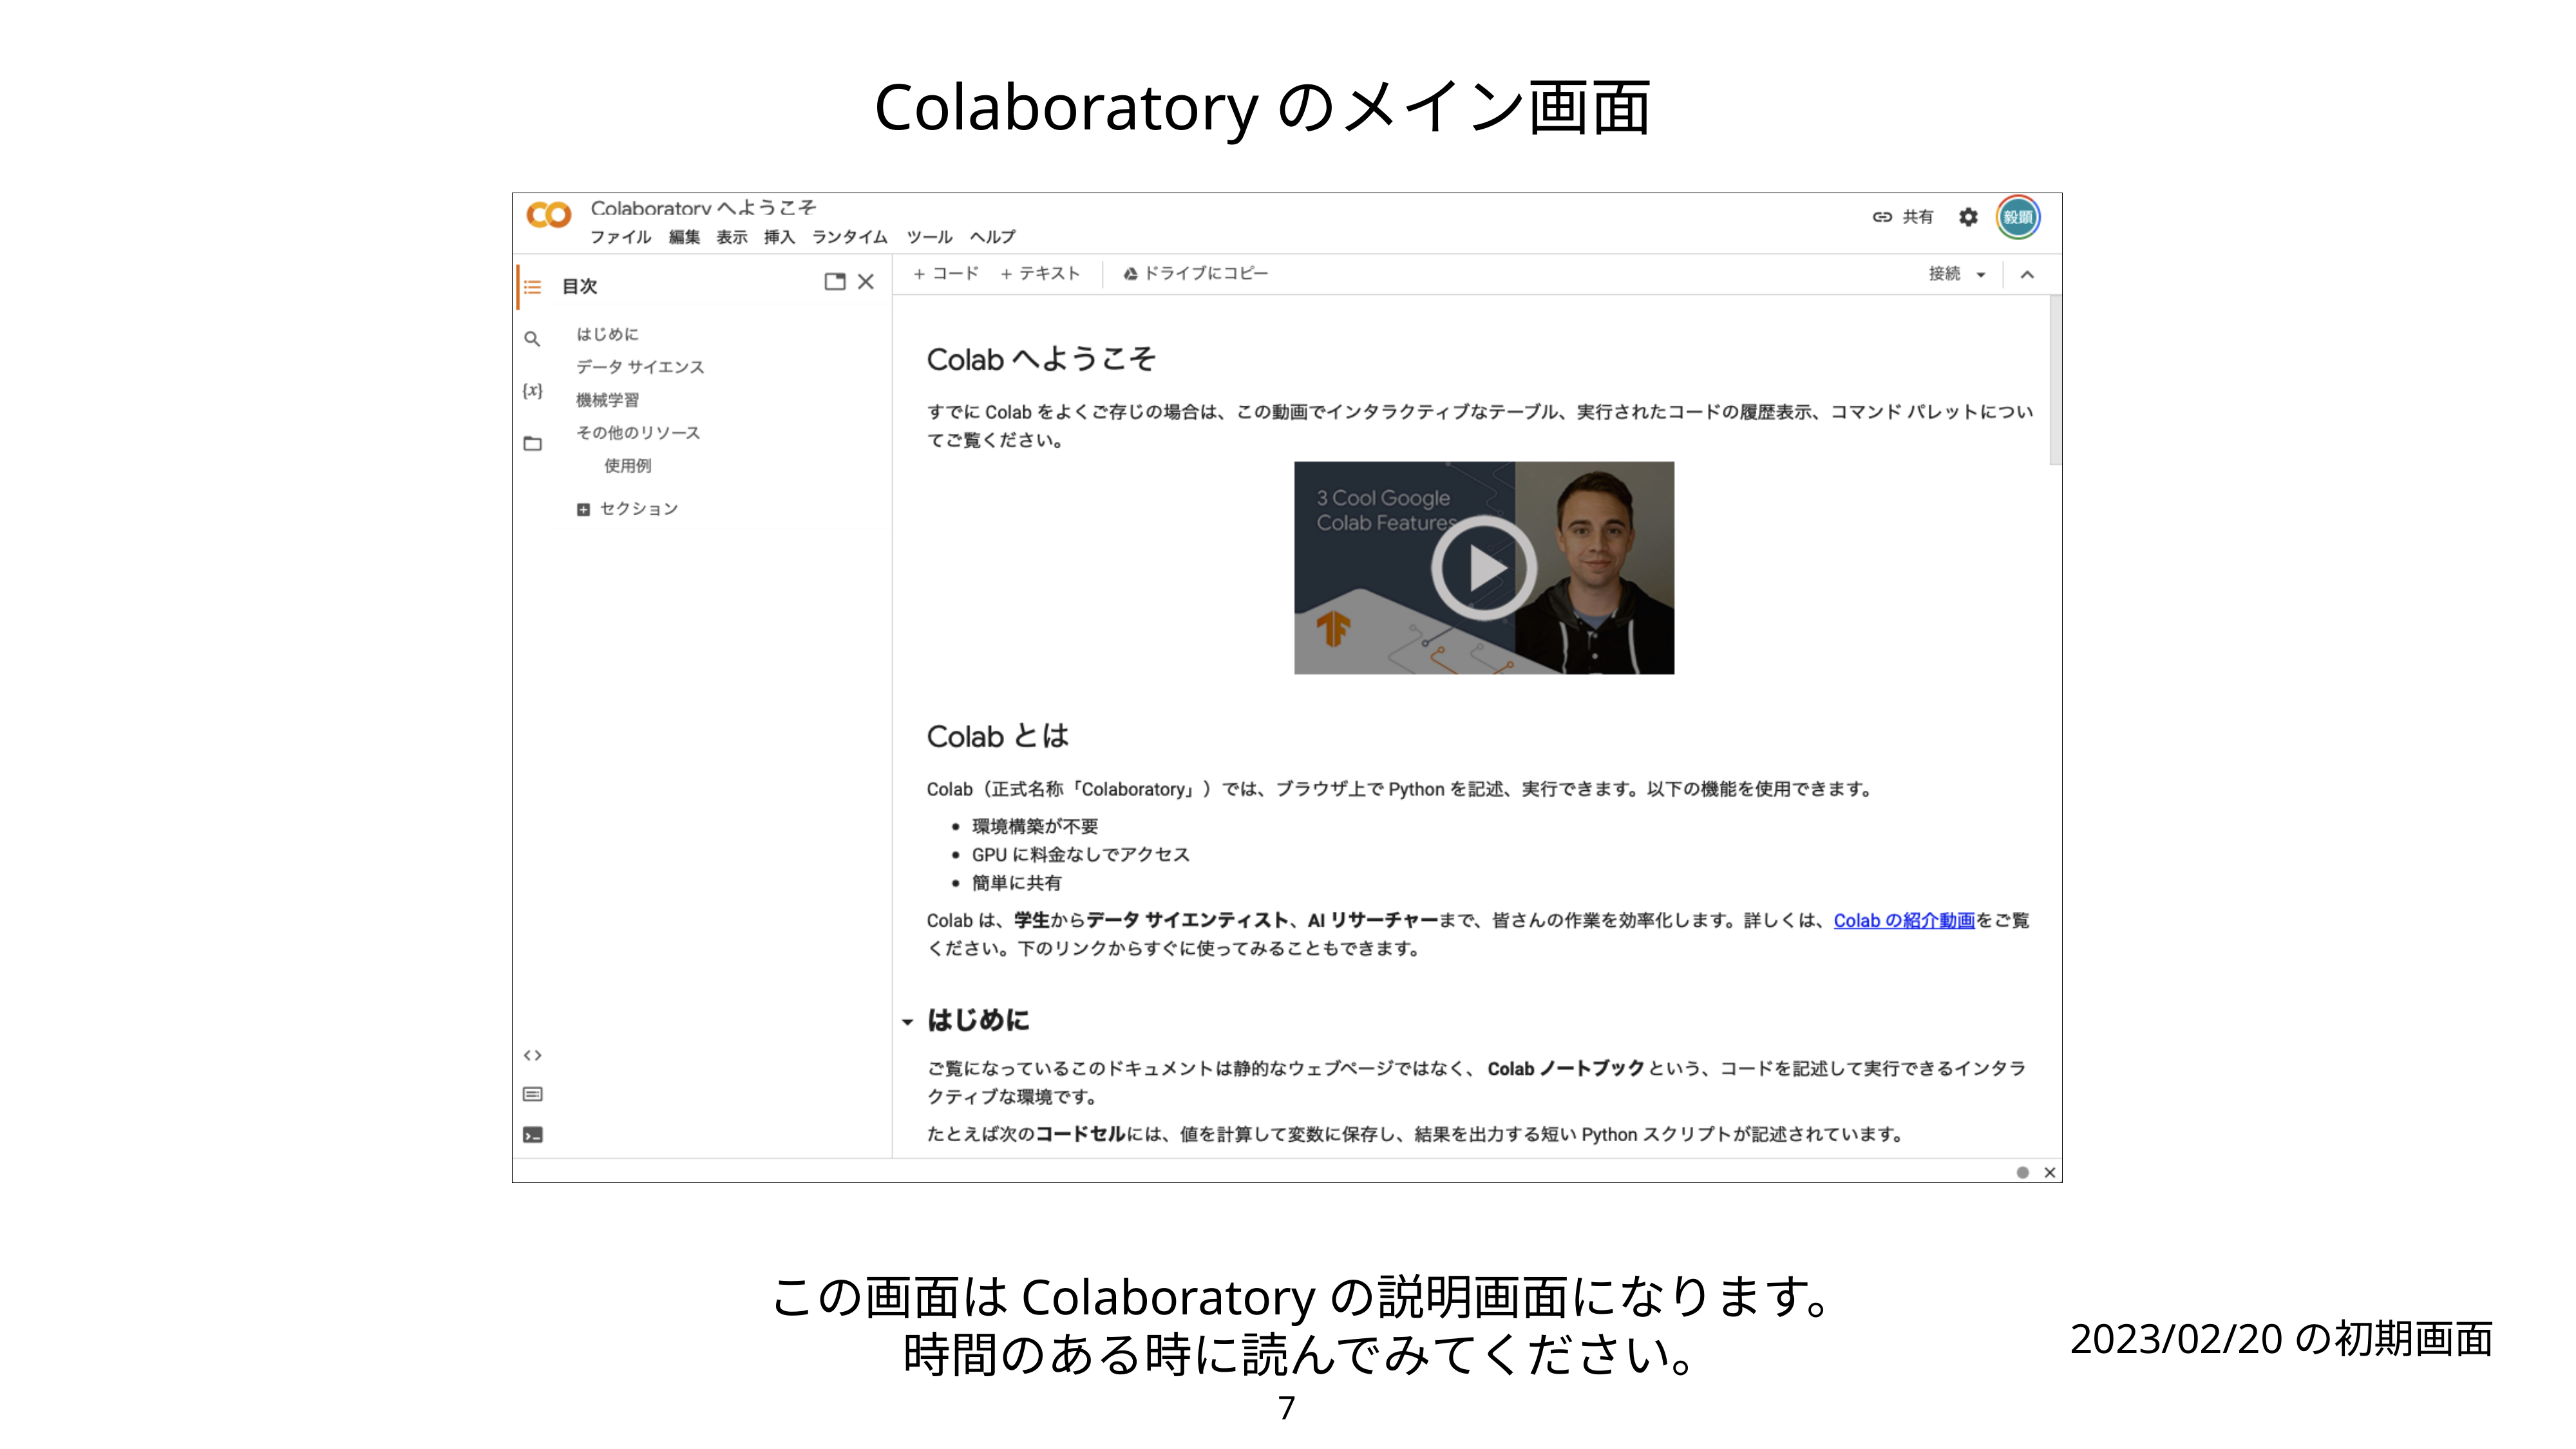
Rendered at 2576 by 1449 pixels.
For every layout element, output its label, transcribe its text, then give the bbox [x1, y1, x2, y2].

picture [511, 193, 2063, 1183]
text_box 2023/02/20の初期画面 [2008, 1308, 2557, 1367]
text_box Colaboratoryのメイン画面 [867, 61, 1659, 148]
slide_number 7 [1263, 1381, 1312, 1431]
text_box この画面はColaboratoryの説明画面になります。 時間のある時に読んでみてください。 [671, 1260, 1951, 1388]
